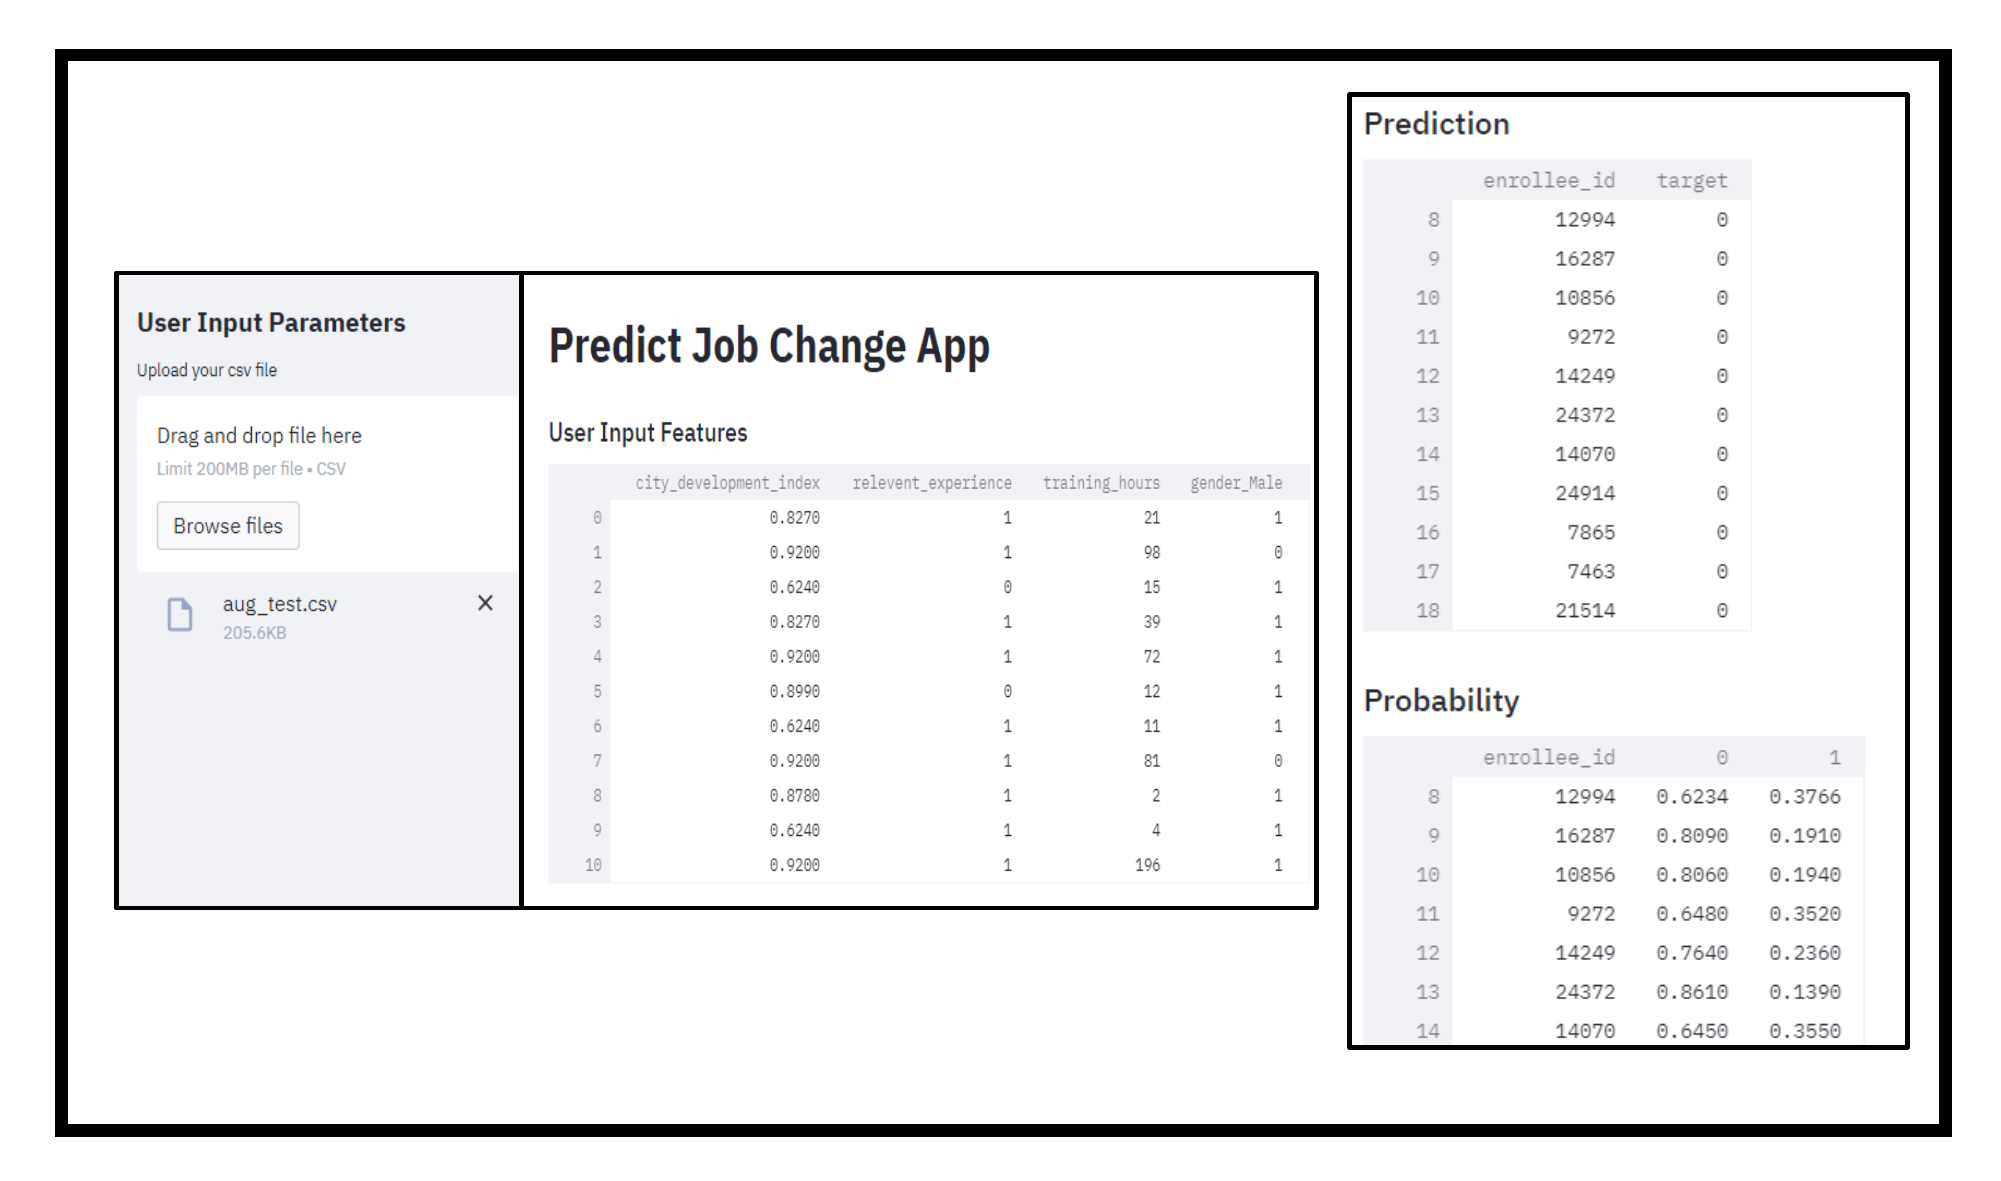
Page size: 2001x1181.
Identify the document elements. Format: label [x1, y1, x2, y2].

picture [1351, 96, 1905, 1046]
picture [118, 275, 1315, 906]
